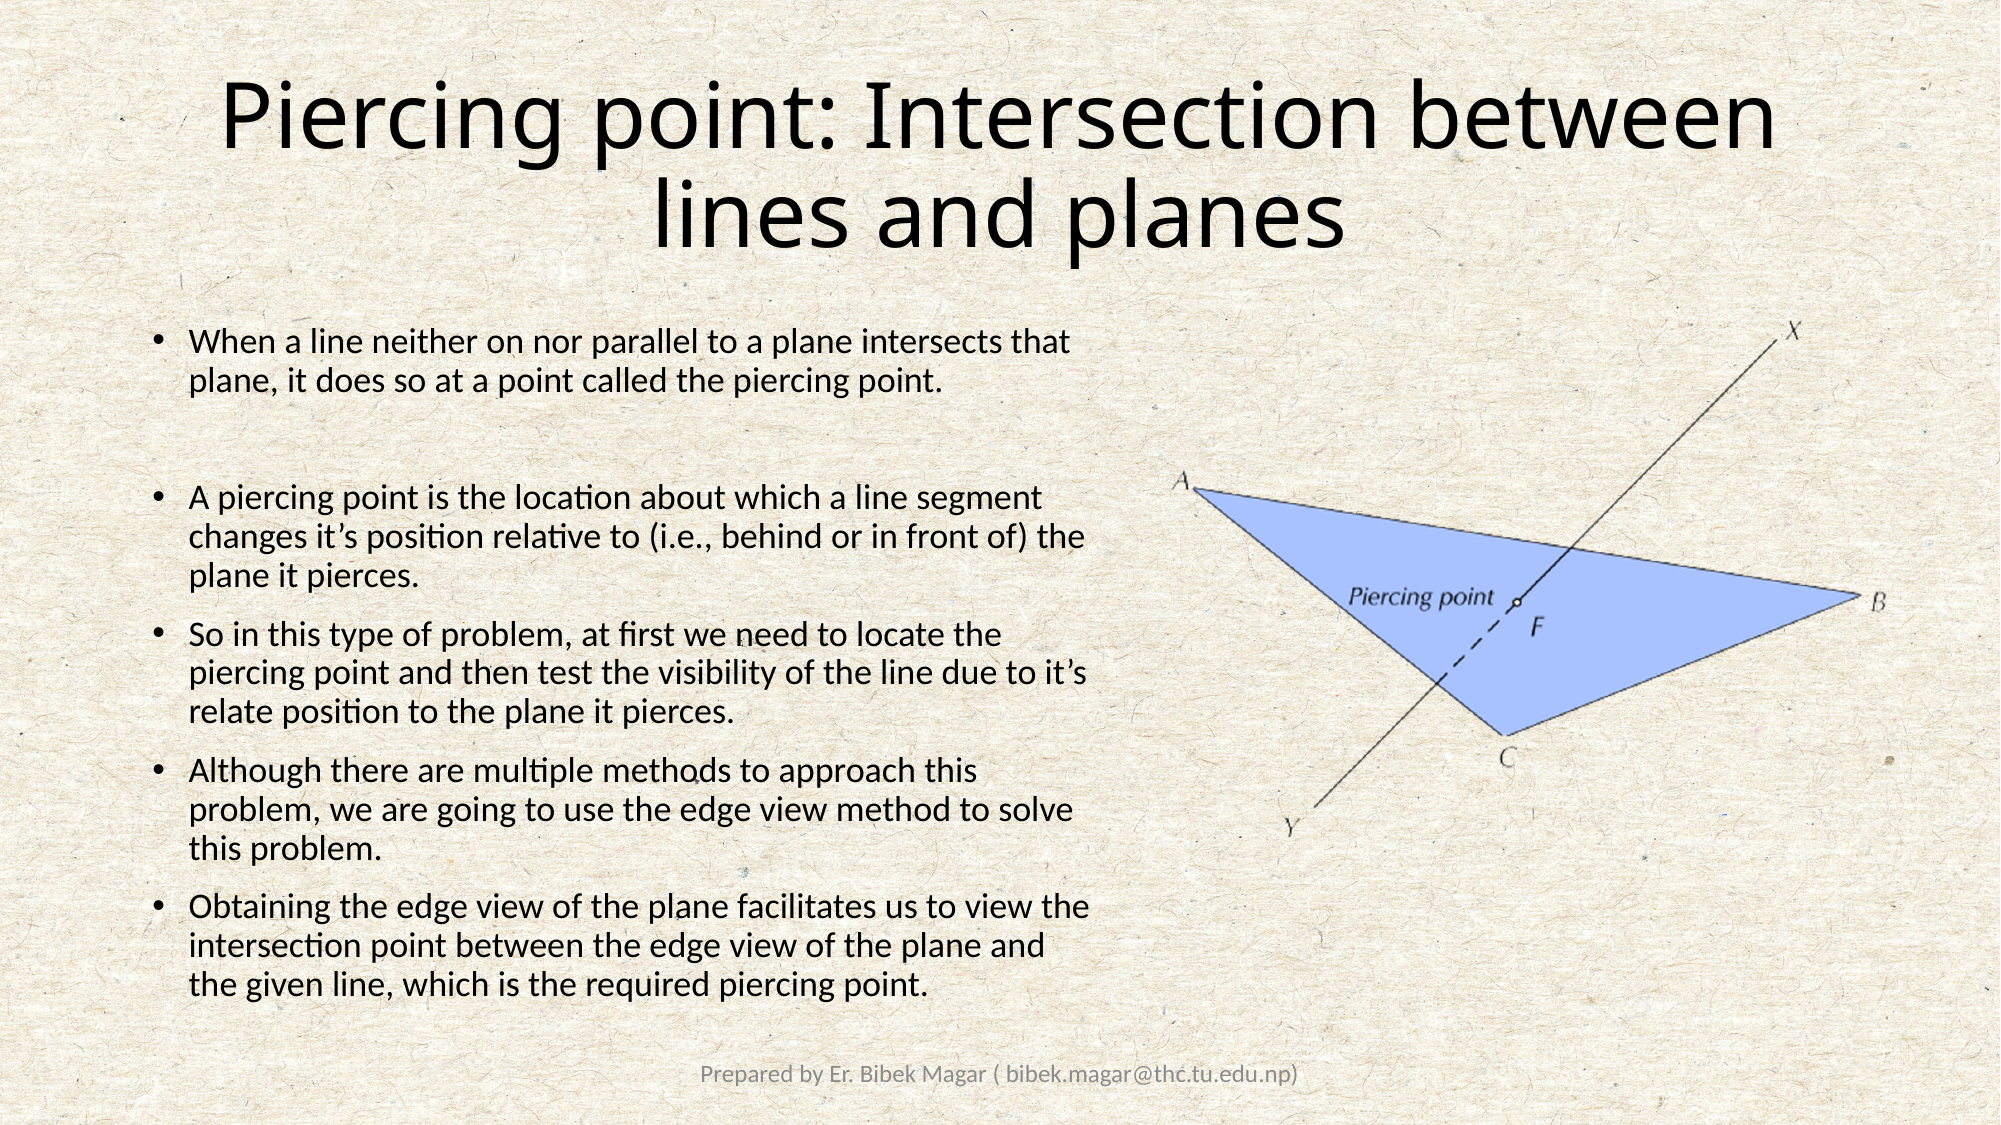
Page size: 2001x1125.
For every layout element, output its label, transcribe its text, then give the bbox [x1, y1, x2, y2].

footer Prepared by Er. Bibek Magar ( bibek.magar@thc.tu.edu.np) [662, 1042, 1338, 1103]
list When a line neither on nor parallel to a plane intersects that plane, it does so at a point called the piercing point. A piercing point is the location about which a line segment changes it’s position relative to (i.e., behind or in front of) the plane it pierces. So in this type of problem, at first we need to locate the piercing point and then test the visibility of the line due to it’s relate position to the plane it pierces. Although there are multiple methods to approach this problem, we are going to use the edge view method to solve this problem. Obtaining the edge view of the plane facilitates us to view the intersection point between the edge view of the plane and the given line, which is the required piercing point. [137, 314, 1117, 1014]
title Piercing point: Intersection between lines and planes [137, 59, 1863, 278]
picture [0, 0, 2001, 1125]
